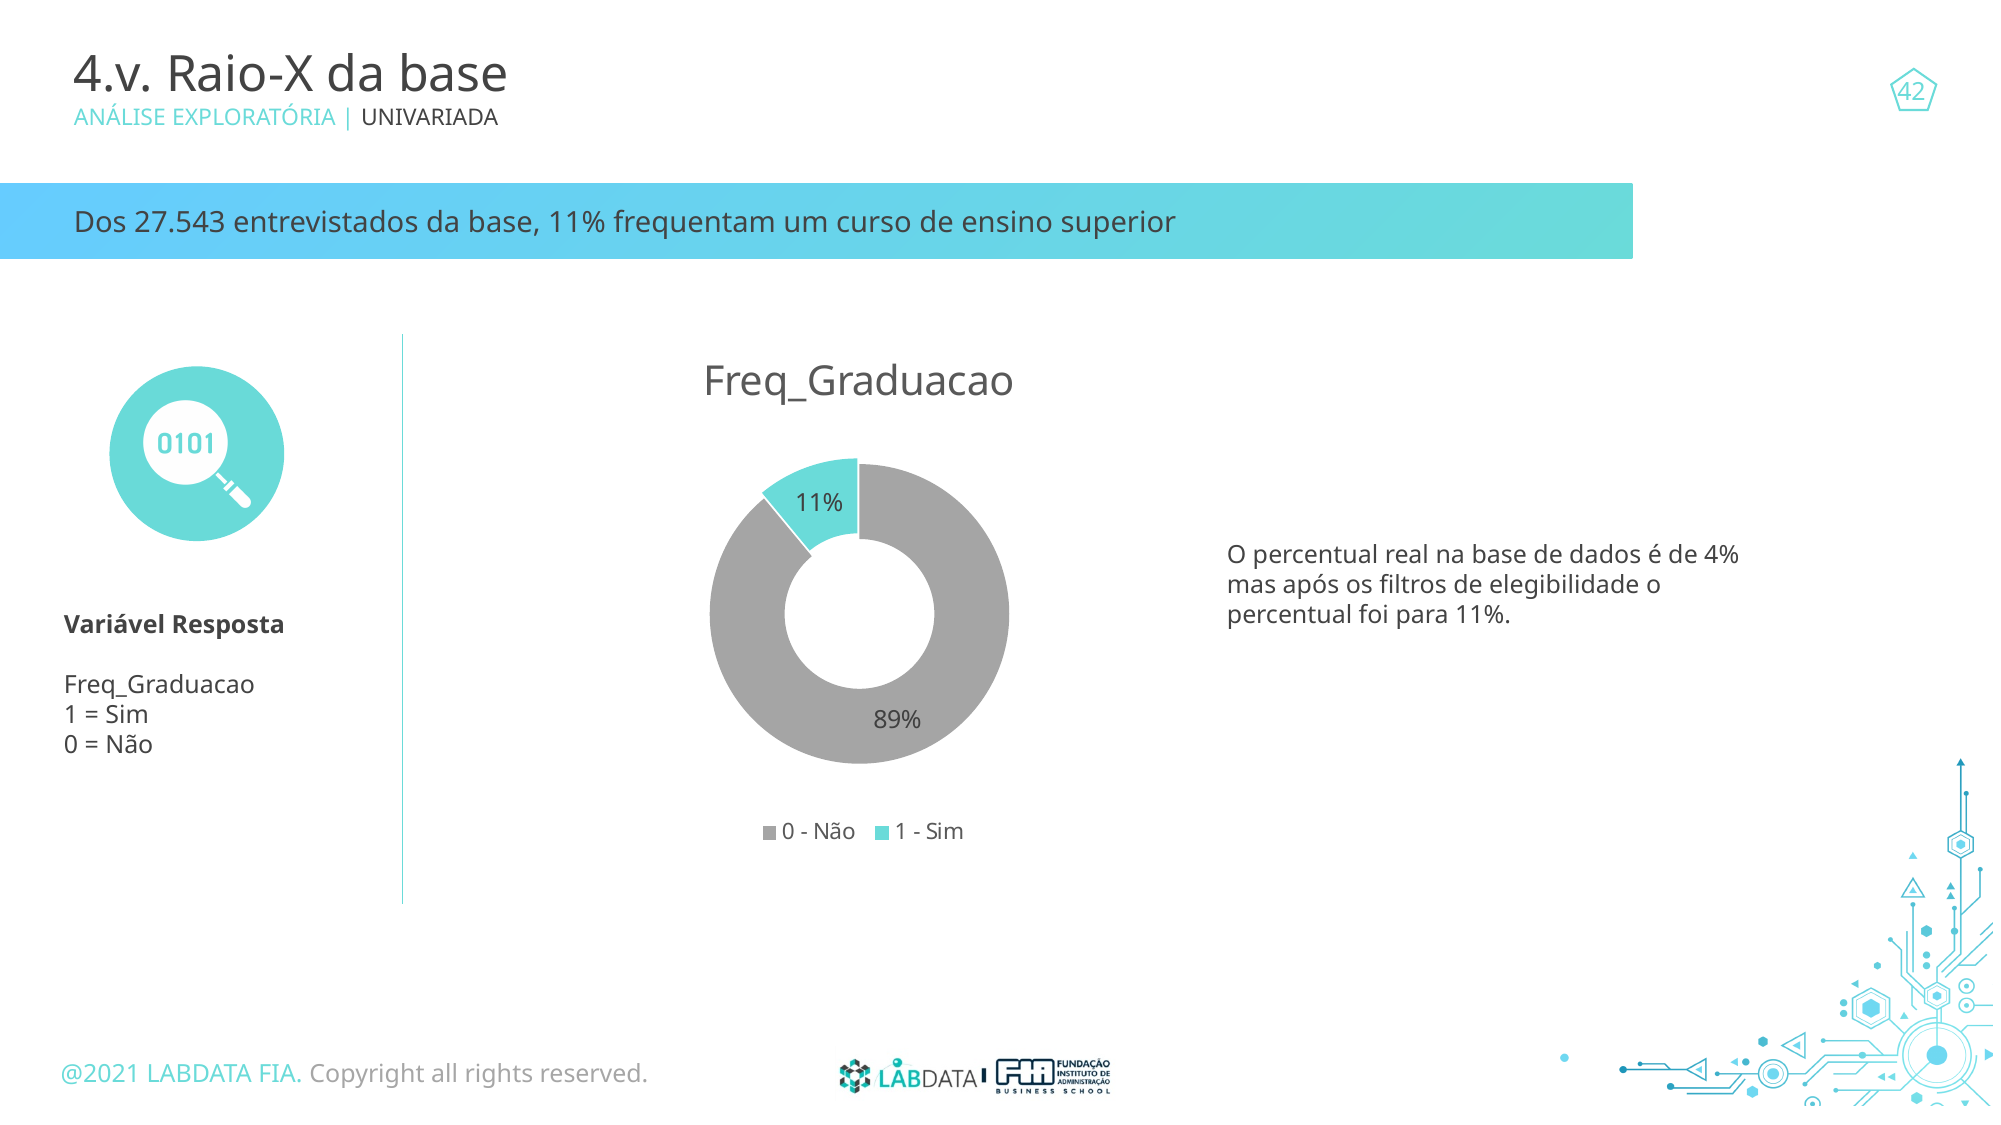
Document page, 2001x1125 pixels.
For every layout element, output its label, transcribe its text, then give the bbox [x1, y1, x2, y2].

text_box Dos 27.543 entrevistados da base, 11% frequentam um curso de ensino superior [58, 195, 1241, 246]
text_box Variável Resposta Freq_Graduacao 1 = Sim 0 = Não [49, 593, 355, 836]
text_box 4.v. Raio-X da base ANÁLISE EXPLORATÓRIA | UNIVARIADA [58, 27, 1146, 145]
text_box O percentual real na base de dados é de 4% mas após os filtros de elegibilidade o percentual foi para 11%. [1360, 531, 1791, 637]
text_box [0, 182, 1633, 260]
picture [109, 366, 285, 542]
text_box 42 [1873, 62, 1941, 123]
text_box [355, 333, 1360, 866]
picture [1560, 758, 1993, 1106]
picture [835, 1046, 1116, 1101]
slide_number @2021 LABDATA FIA. Copyright all rights reserved. [45, 1042, 721, 1103]
text_box [1890, 67, 1938, 112]
